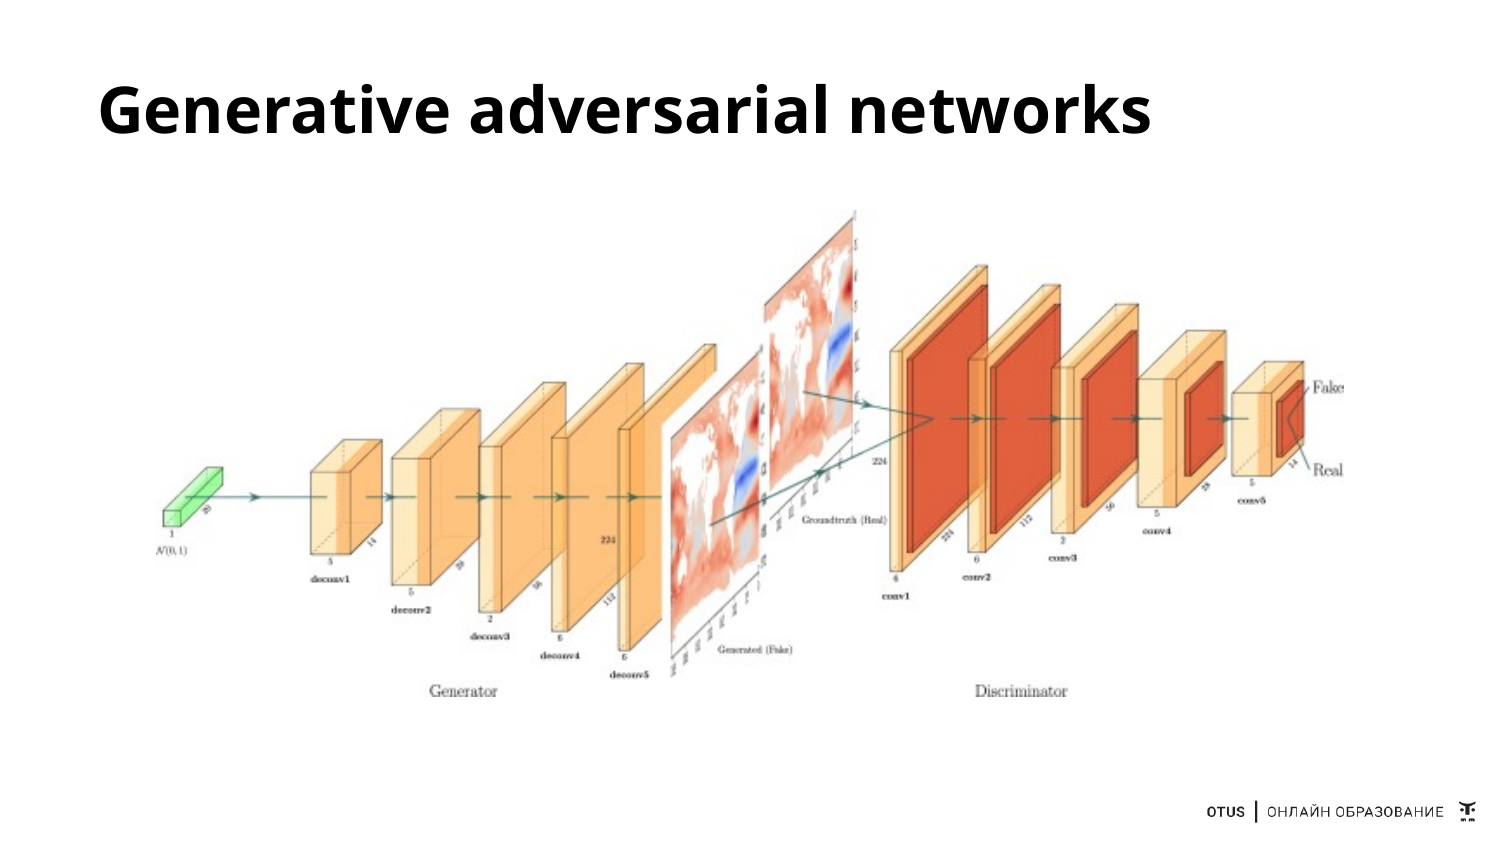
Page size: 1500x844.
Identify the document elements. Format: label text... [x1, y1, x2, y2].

title Generative adversarial networks [82, 54, 1480, 215]
picture [0, 0, 1500, 844]
